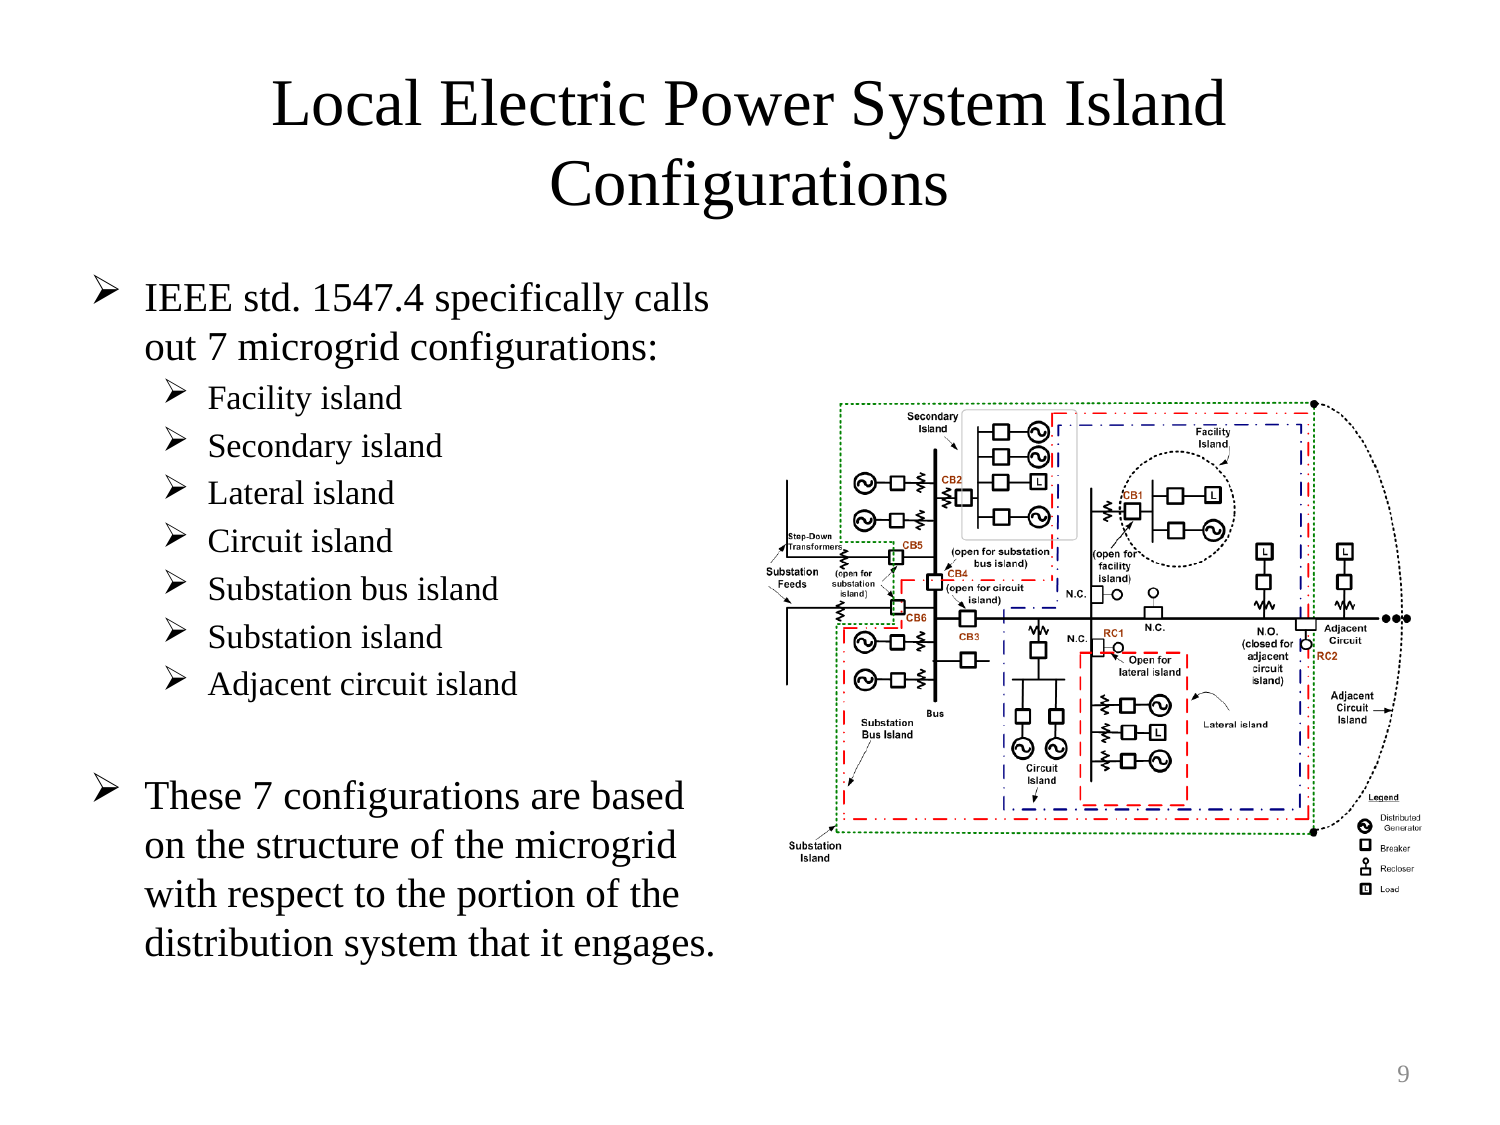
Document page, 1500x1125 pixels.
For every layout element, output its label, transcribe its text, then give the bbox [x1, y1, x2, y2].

list IEEE std. 1547.4 specifically calls out 7 microgrid configurations: Facility island Secondary island Lateral island Circuit island Substation bus island Substation island Adjacent circuit island These 7 configurations are based on the structure of the microgrid with respect to the portion of the distribution system that it engages. [75, 262, 738, 1005]
title Local Electric Power System Island Configurations [75, 45, 1425, 233]
slide_number 9 [1074, 1042, 1425, 1103]
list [762, 387, 1426, 899]
